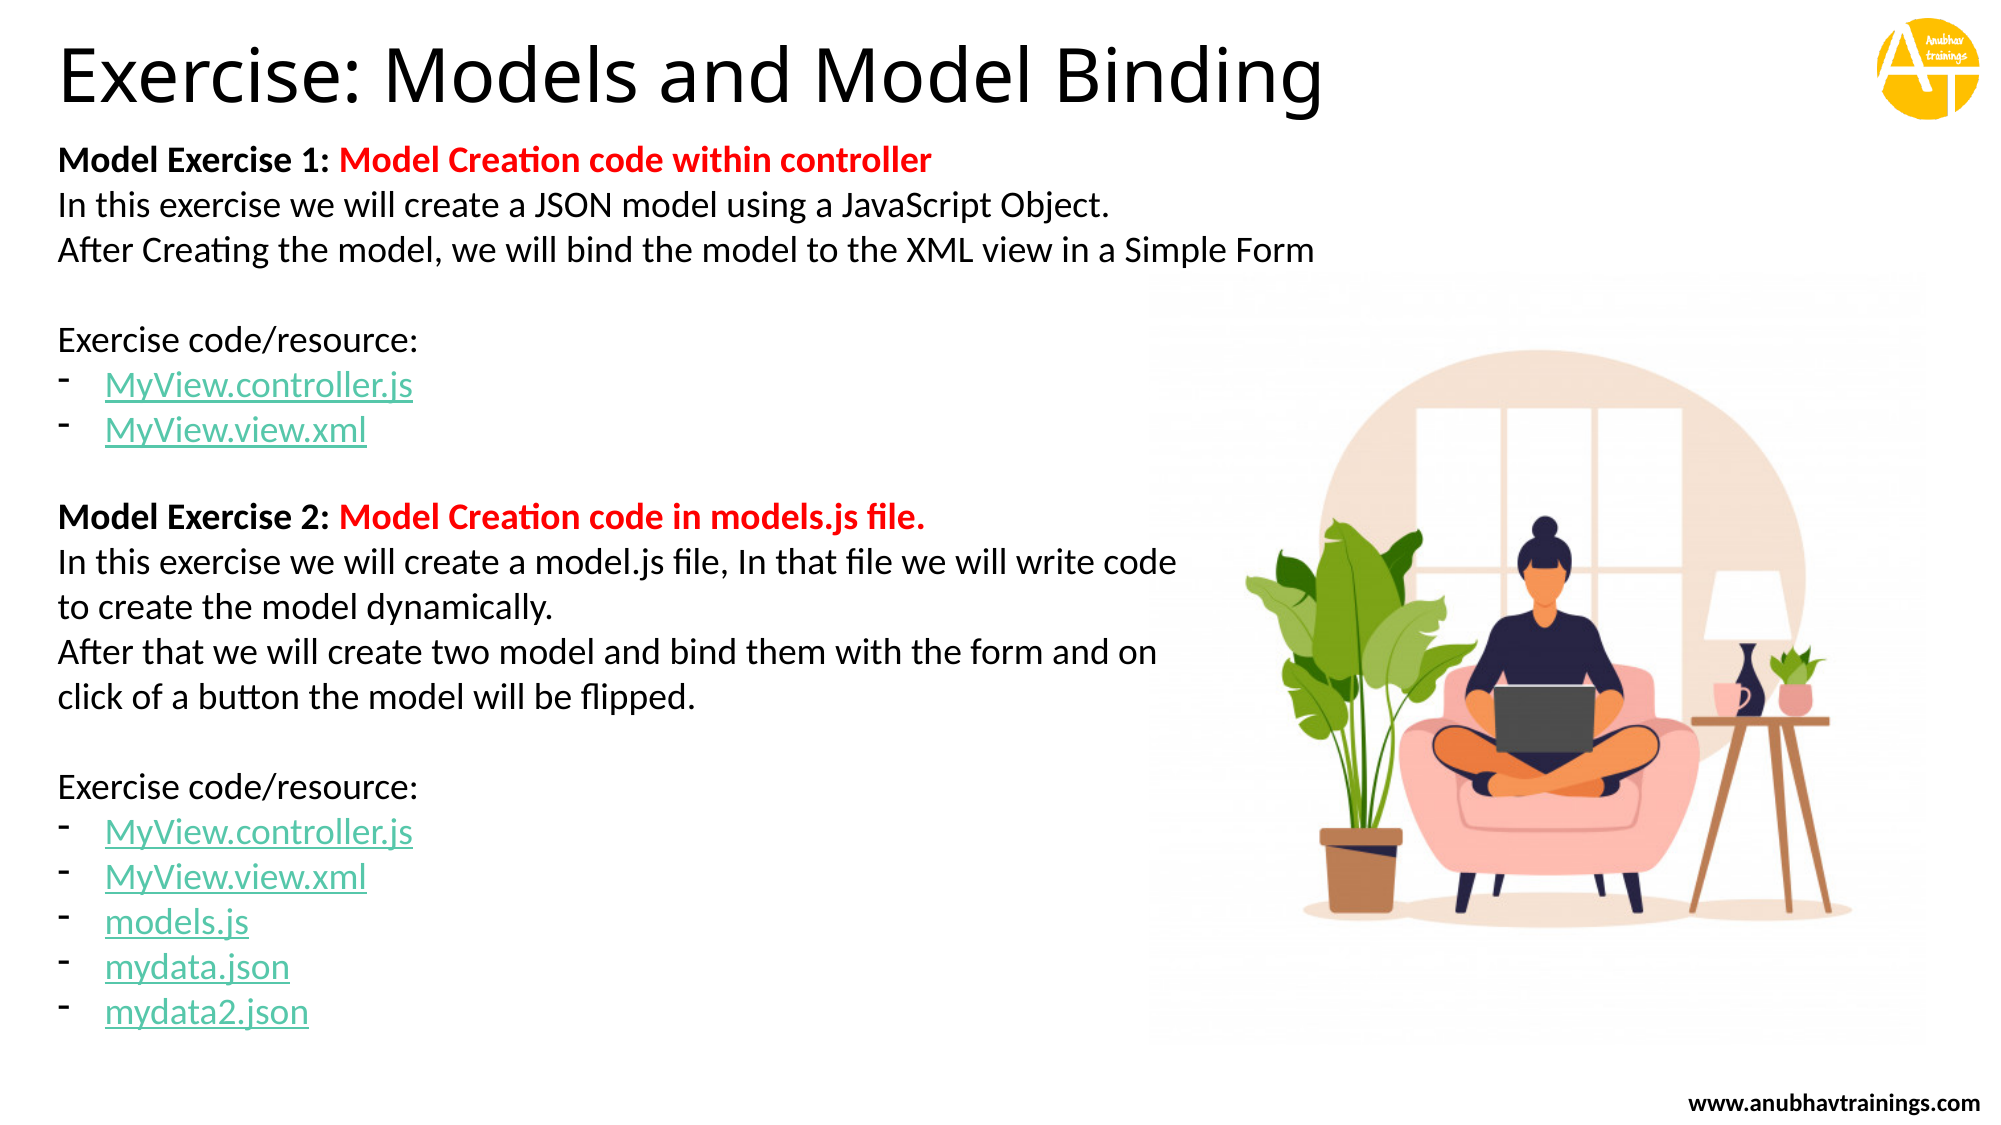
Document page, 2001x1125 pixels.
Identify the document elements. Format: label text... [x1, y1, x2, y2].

picture [1149, 271, 1926, 1045]
text_box Model Exercise 1: Model Creation code within controller In this exercise we will create a JSON model using a JavaScript Object. After Creating the model, we will bind the model to the XML view in a Simple Form Exercise code/resource: MyView.controller.js MyView.view.xml [42, 127, 1874, 458]
footer www.anubhavtrainings.com [1669, 1089, 2000, 1114]
picture [1866, 11, 1985, 128]
text_box Exercise: Models and Model Binding [42, 30, 1866, 127]
text_box Model Exercise 2: Model Creation code in models.js file. In this exercise we will create a model.js file, In that file we will write code to create the model dynamically. After that we will create two model and bind them with the form and on click of a button the model will be flipped. Exercise code/resource: MyView.controller.js MyView.view.xml models.js mydata.json mydata2.json [42, 484, 1149, 1040]
